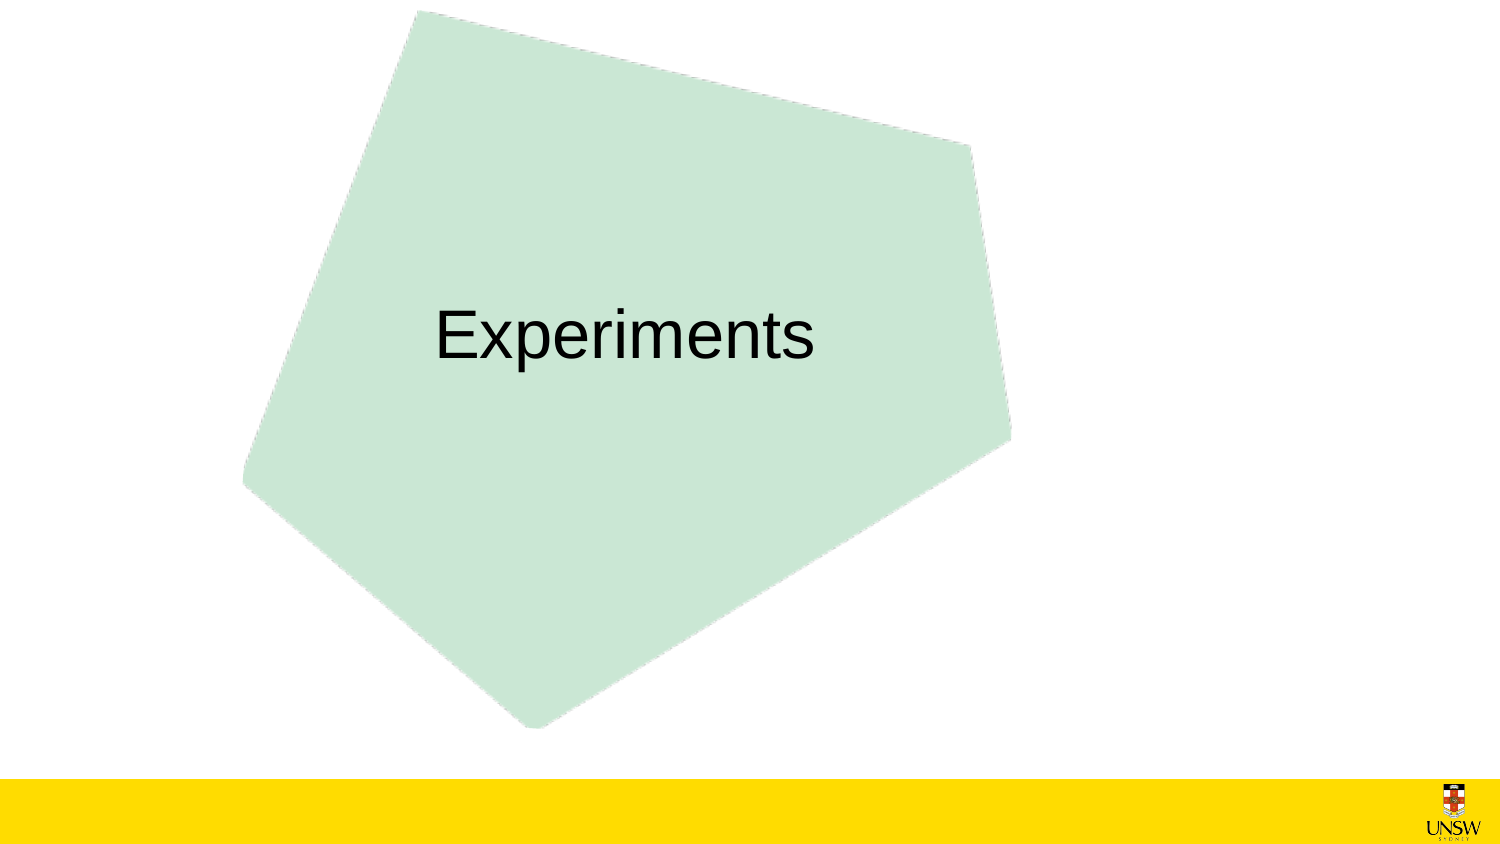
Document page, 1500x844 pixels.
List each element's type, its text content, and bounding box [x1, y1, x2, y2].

text_box Experiments [419, 291, 916, 506]
picture [1427, 784, 1481, 841]
